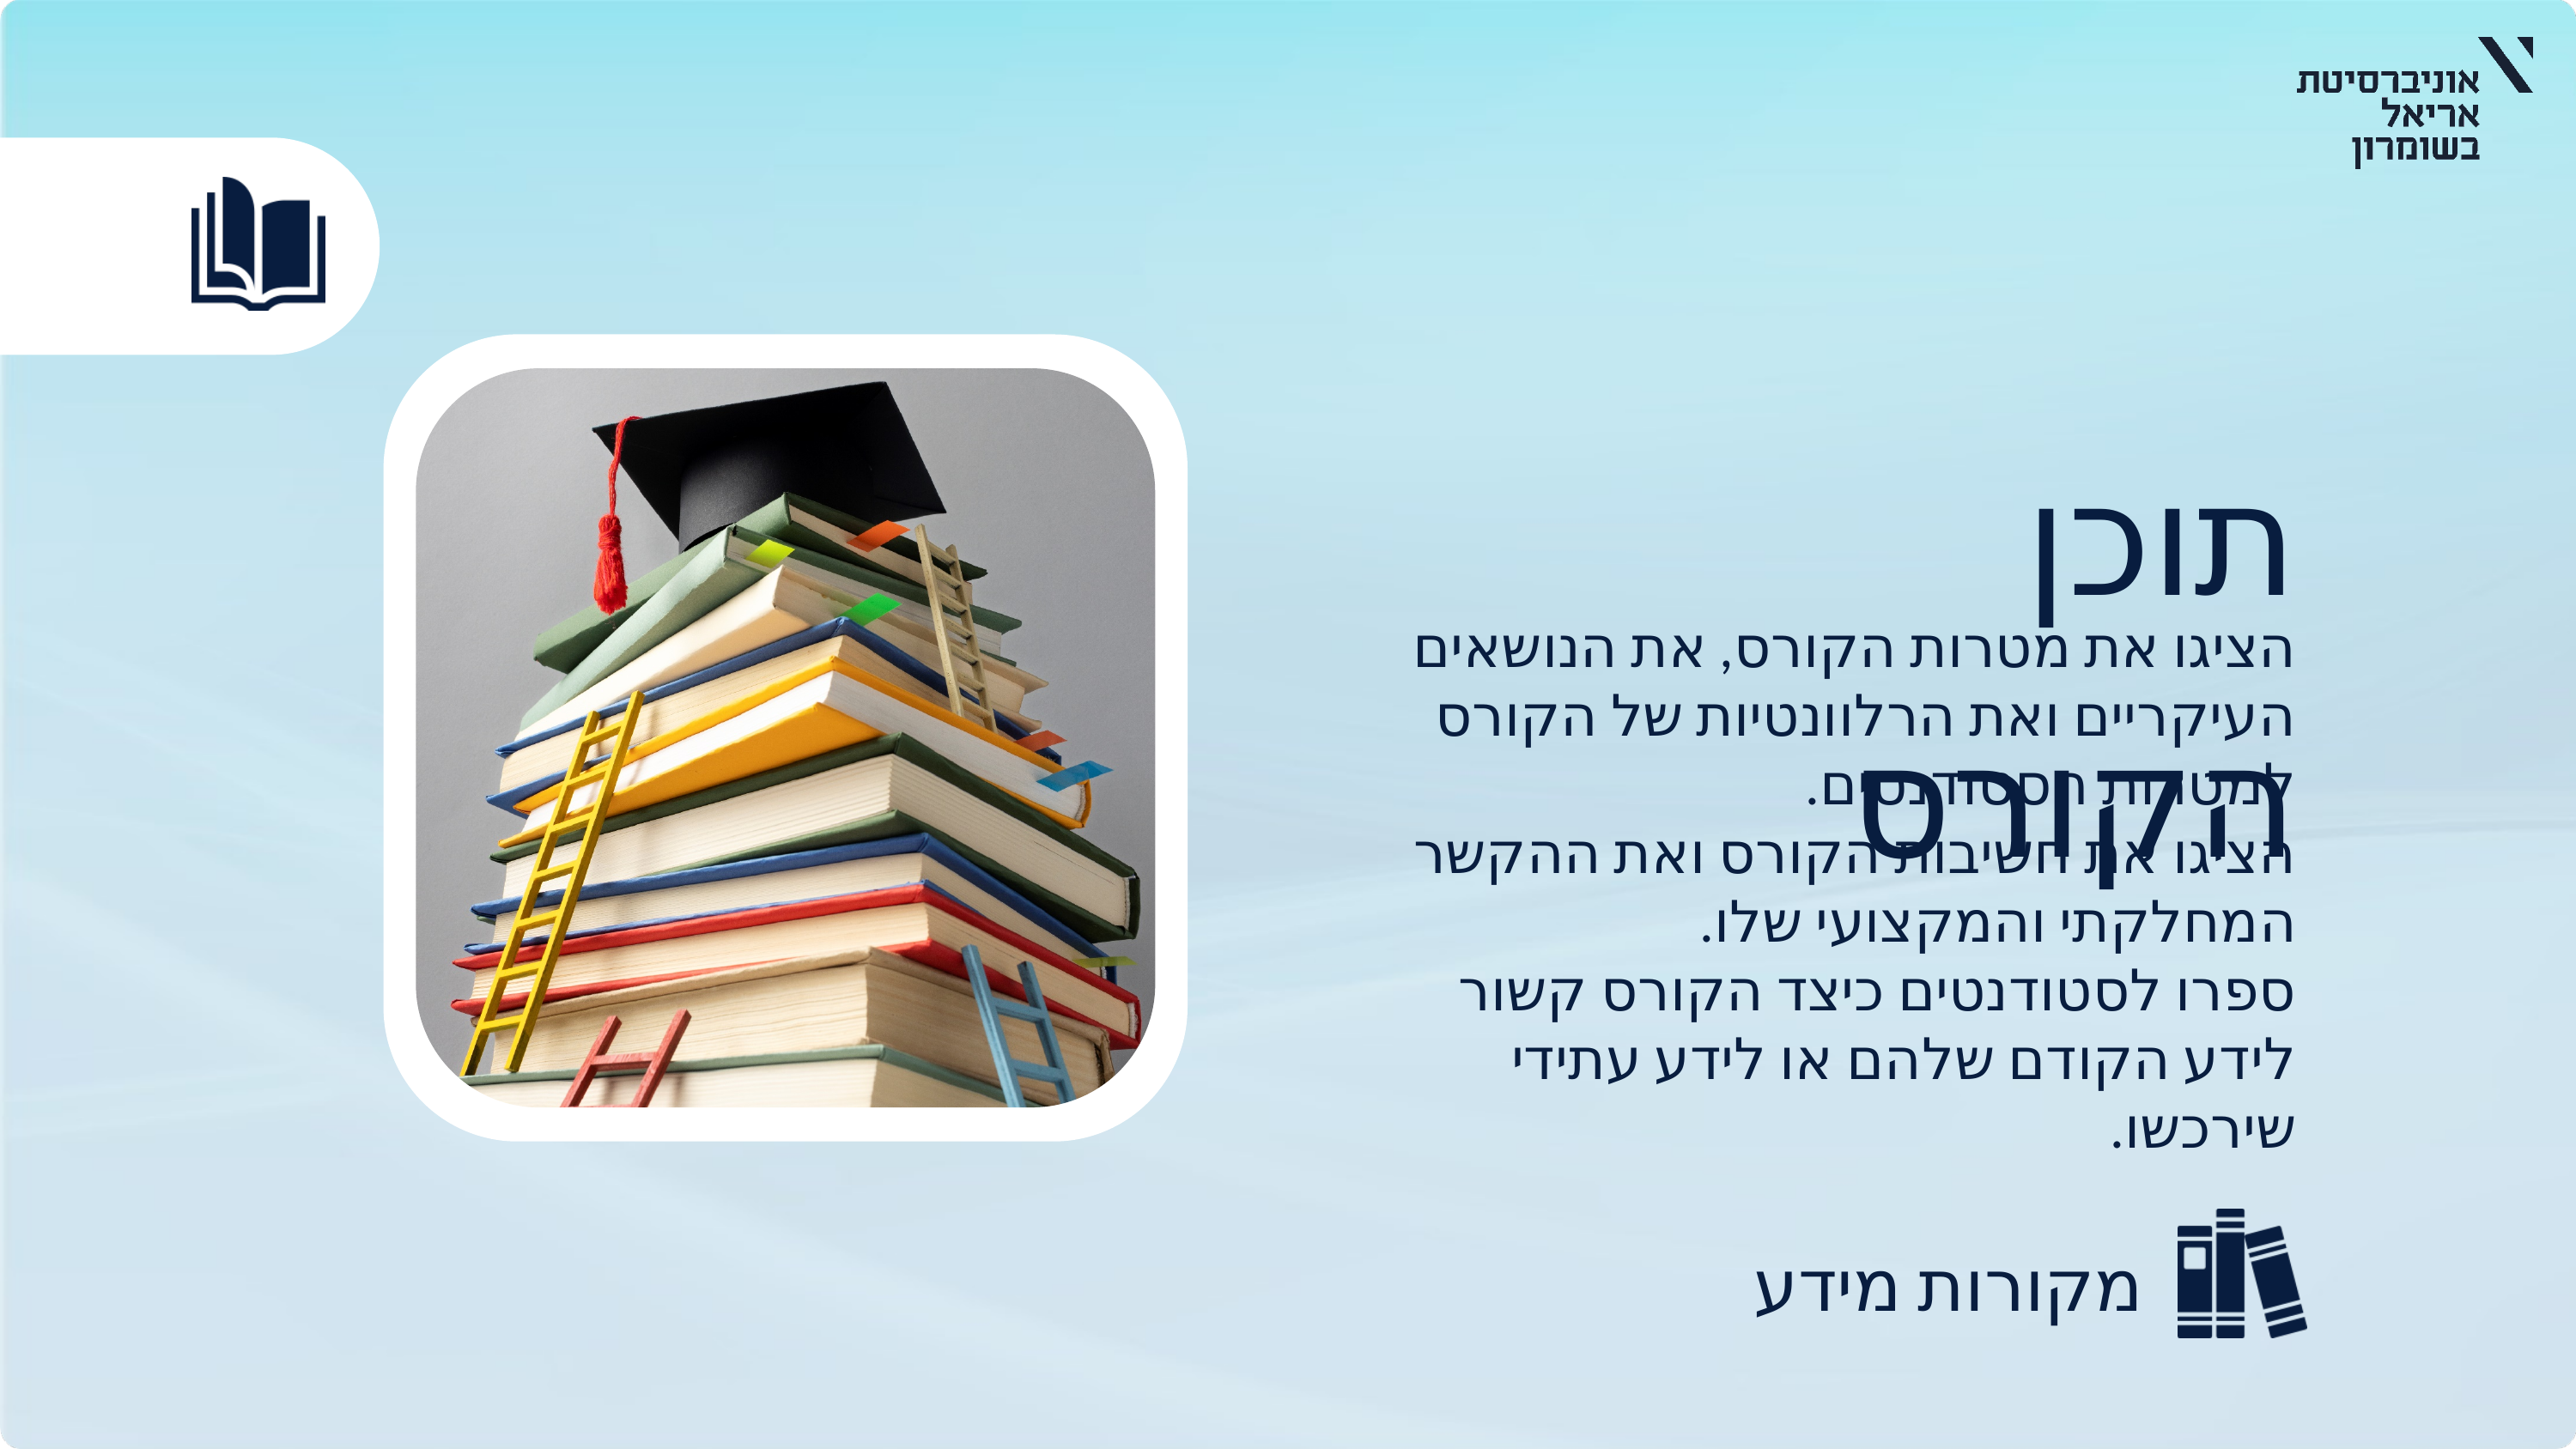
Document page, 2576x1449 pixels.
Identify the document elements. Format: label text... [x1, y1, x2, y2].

text_box מקורות מידע [1223, 1239, 2144, 1325]
picture [0, 0, 2576, 1449]
picture [191, 177, 325, 311]
text_box הציגו את מטרות הקורס, את הנושאים העיקריים ואת הרלוונטיות של הקורס למטרות הסטודנטים. הציגו את חשיבות הקורס ואת ההקשר המחלקתי והמקצועי שלו. ספרו לסטודנטים כיצד הקורס קשור לידע הקודם שלהם או לידע עתידי שירכשו. [1376, 609, 2297, 1160]
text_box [0, 117, 380, 355]
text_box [383, 334, 1188, 1142]
text_box תוכן הקורס [1546, 364, 2299, 889]
